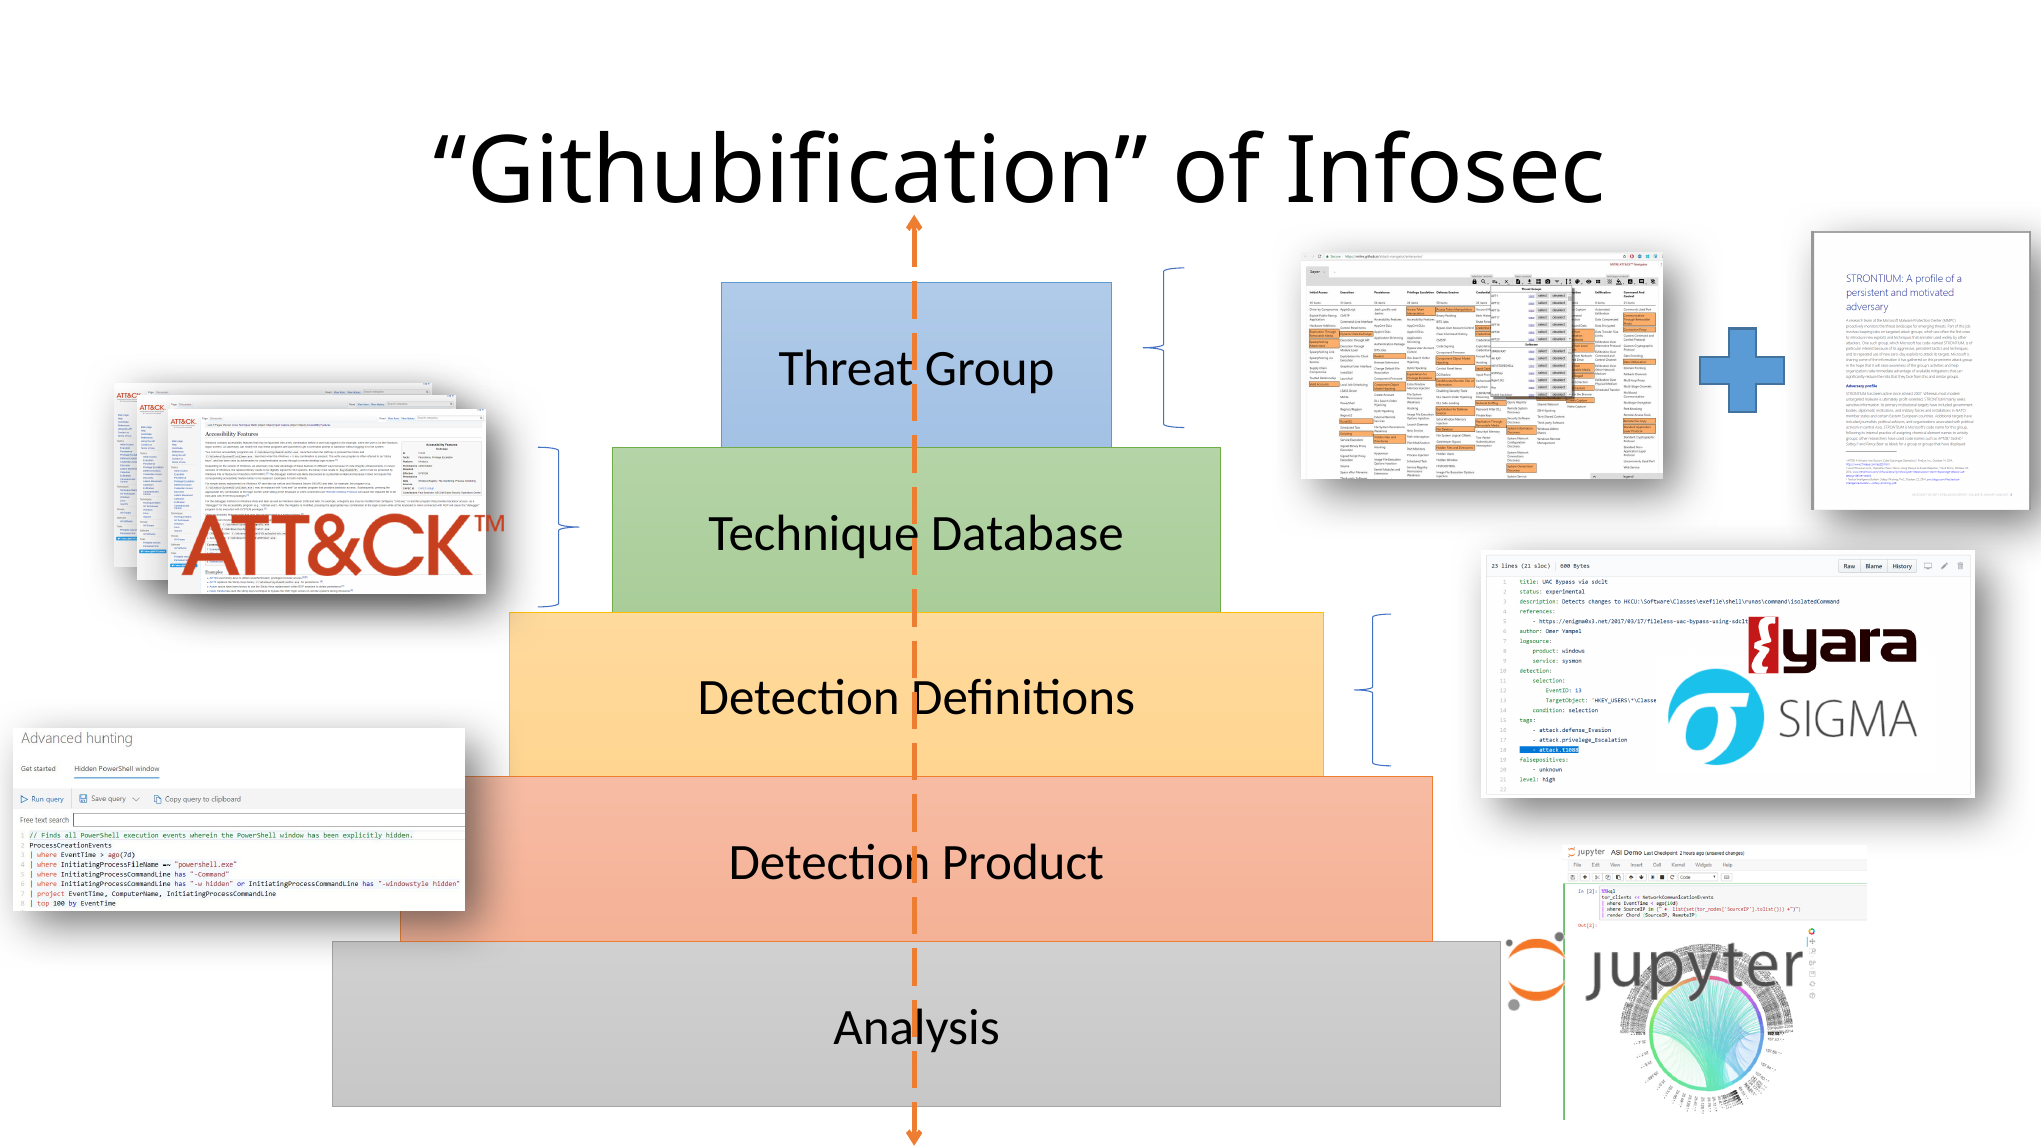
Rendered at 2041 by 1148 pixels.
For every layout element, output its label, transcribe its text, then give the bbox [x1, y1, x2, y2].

text_box Analysis [332, 942, 914, 1107]
picture [13, 728, 465, 911]
picture [1480, 845, 1867, 1120]
text_box Technique Database [612, 447, 914, 612]
picture [1656, 615, 1936, 775]
picture [180, 512, 504, 576]
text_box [85, 383, 580, 693]
text_box Detection Definitions [509, 612, 914, 776]
text_box Detection Product [495, 776, 914, 942]
text_box Technique Database [915, 447, 1221, 612]
text_box Threat Group [721, 282, 914, 447]
text_box Analysis [915, 941, 1501, 1107]
text_box Detection Definitions [915, 612, 1324, 776]
text_box Threat Group [915, 282, 1112, 447]
text_box Detection Product [915, 776, 1433, 942]
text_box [1354, 550, 1975, 798]
title “Githubification” of Infosec [140, 61, 1900, 283]
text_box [1142, 231, 2031, 510]
